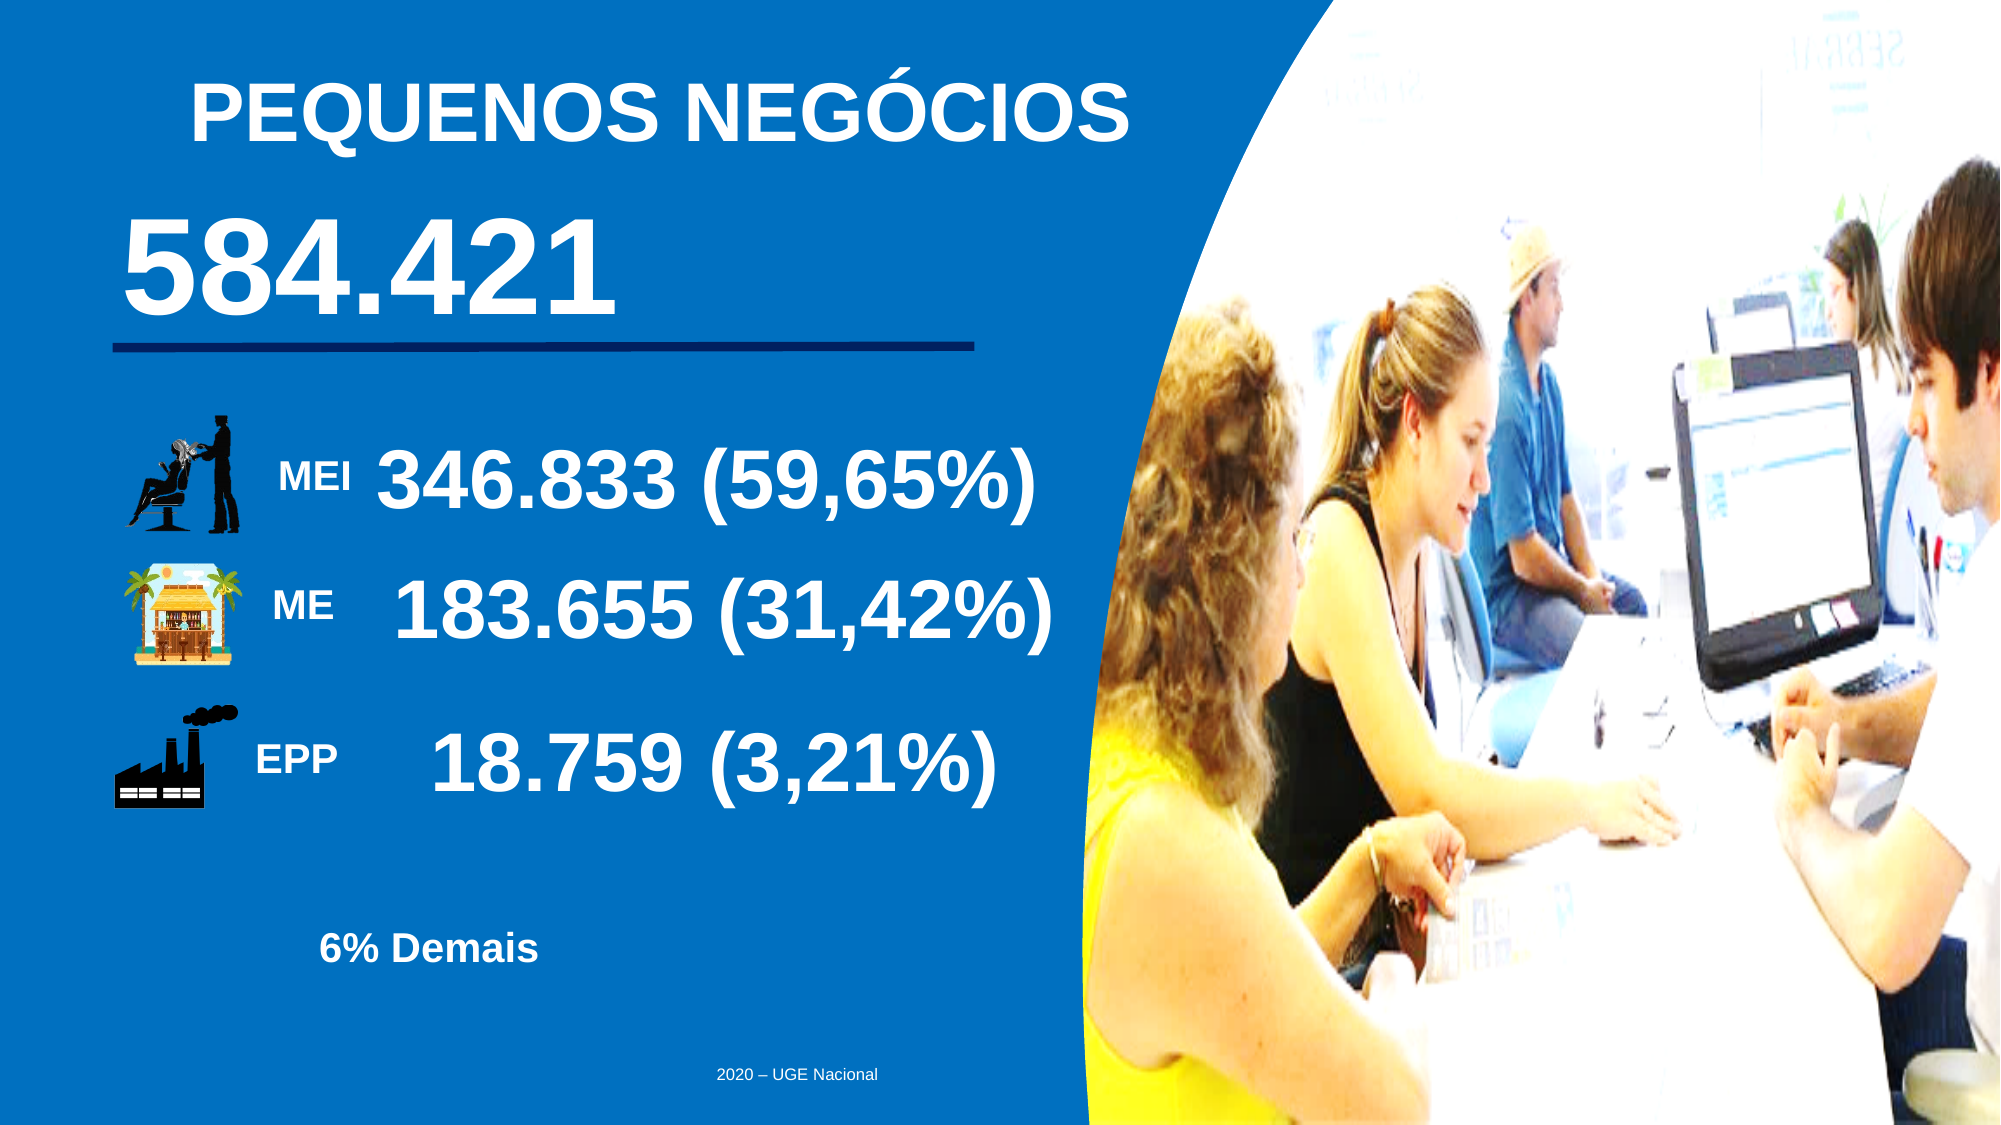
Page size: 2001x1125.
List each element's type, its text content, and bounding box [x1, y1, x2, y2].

text_box MEI [240, 441, 361, 507]
text_box 183.655 (31,42%) [379, 547, 1071, 663]
text_box 346.833 (59,65%) [361, 417, 1054, 533]
picture [125, 409, 240, 534]
picture [107, 698, 243, 813]
text_box 584.421 [106, 169, 634, 349]
text_box EPP [243, 724, 354, 789]
picture [122, 546, 244, 682]
text_box ME [257, 570, 350, 636]
text_box PEQUENOS NEGÓCIOS [174, 50, 1082, 166]
text_box 6% Demais [304, 913, 555, 979]
text_box 18.759 (3,21%) [415, 700, 1015, 816]
picture [1082, 0, 2000, 1125]
text_box 2020 – UGE Nacional [701, 1056, 894, 1092]
